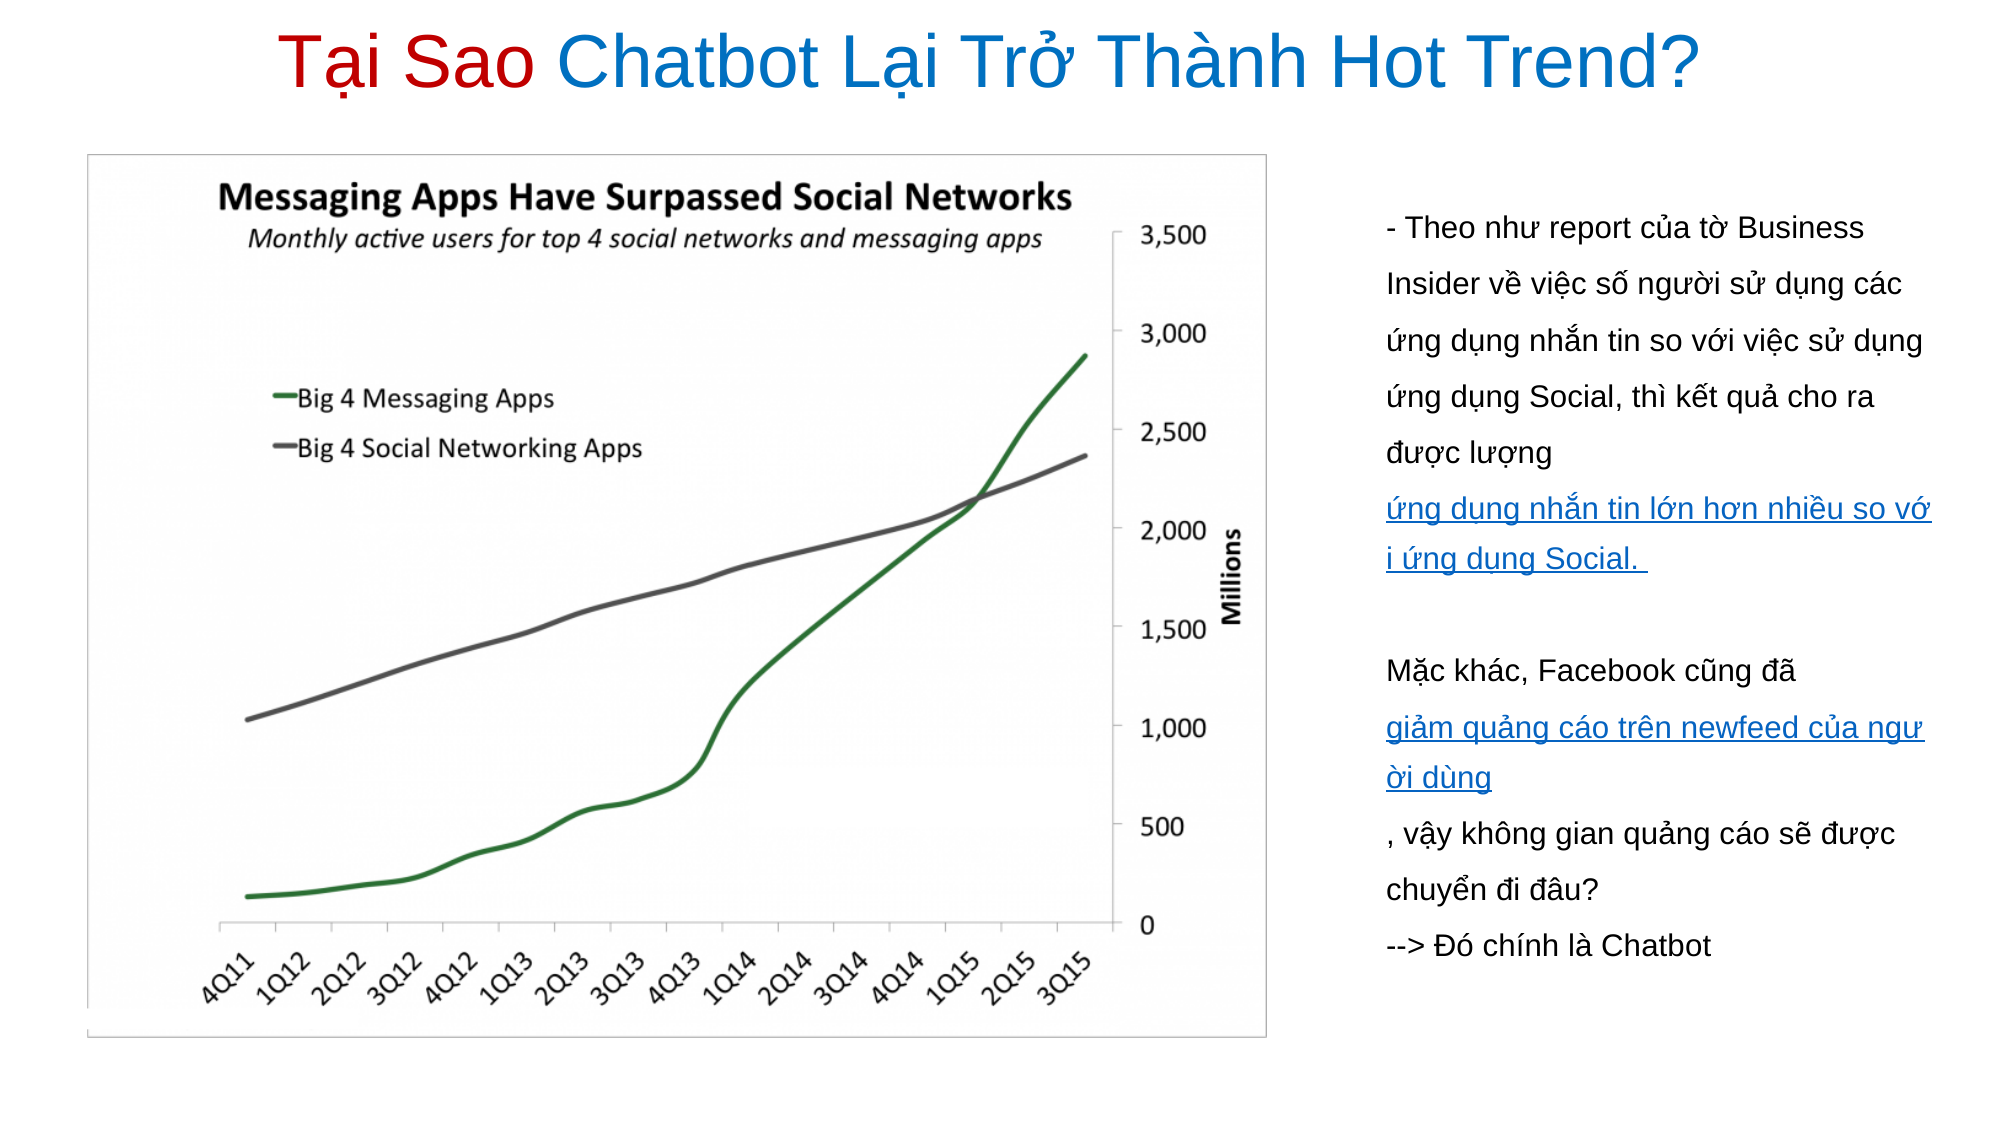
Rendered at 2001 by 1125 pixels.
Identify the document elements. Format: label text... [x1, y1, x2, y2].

picture [87, 154, 1267, 1039]
text_box - Theo như report của tờ Business Insider về việc số người sử dụng các ứng dụng nhắn tin so với việc sử dụng ứng dụng Social, thì kết quả cho ra được lượng ứng dụng nhắn tin lớn hơn nhiều so với ứng dụng Social. Mặc khác, Facebook cũng đã giảm quảng cáo trên newfeed của người dùng, vậy không gian quảng cáo sẽ được chuyển đi đâu? --> Đó chính là Chatbot [1371, 181, 1950, 983]
text_box Tại Sao Chatbot Lại Trở Thành Hot Trend? [0, 5, 2000, 111]
